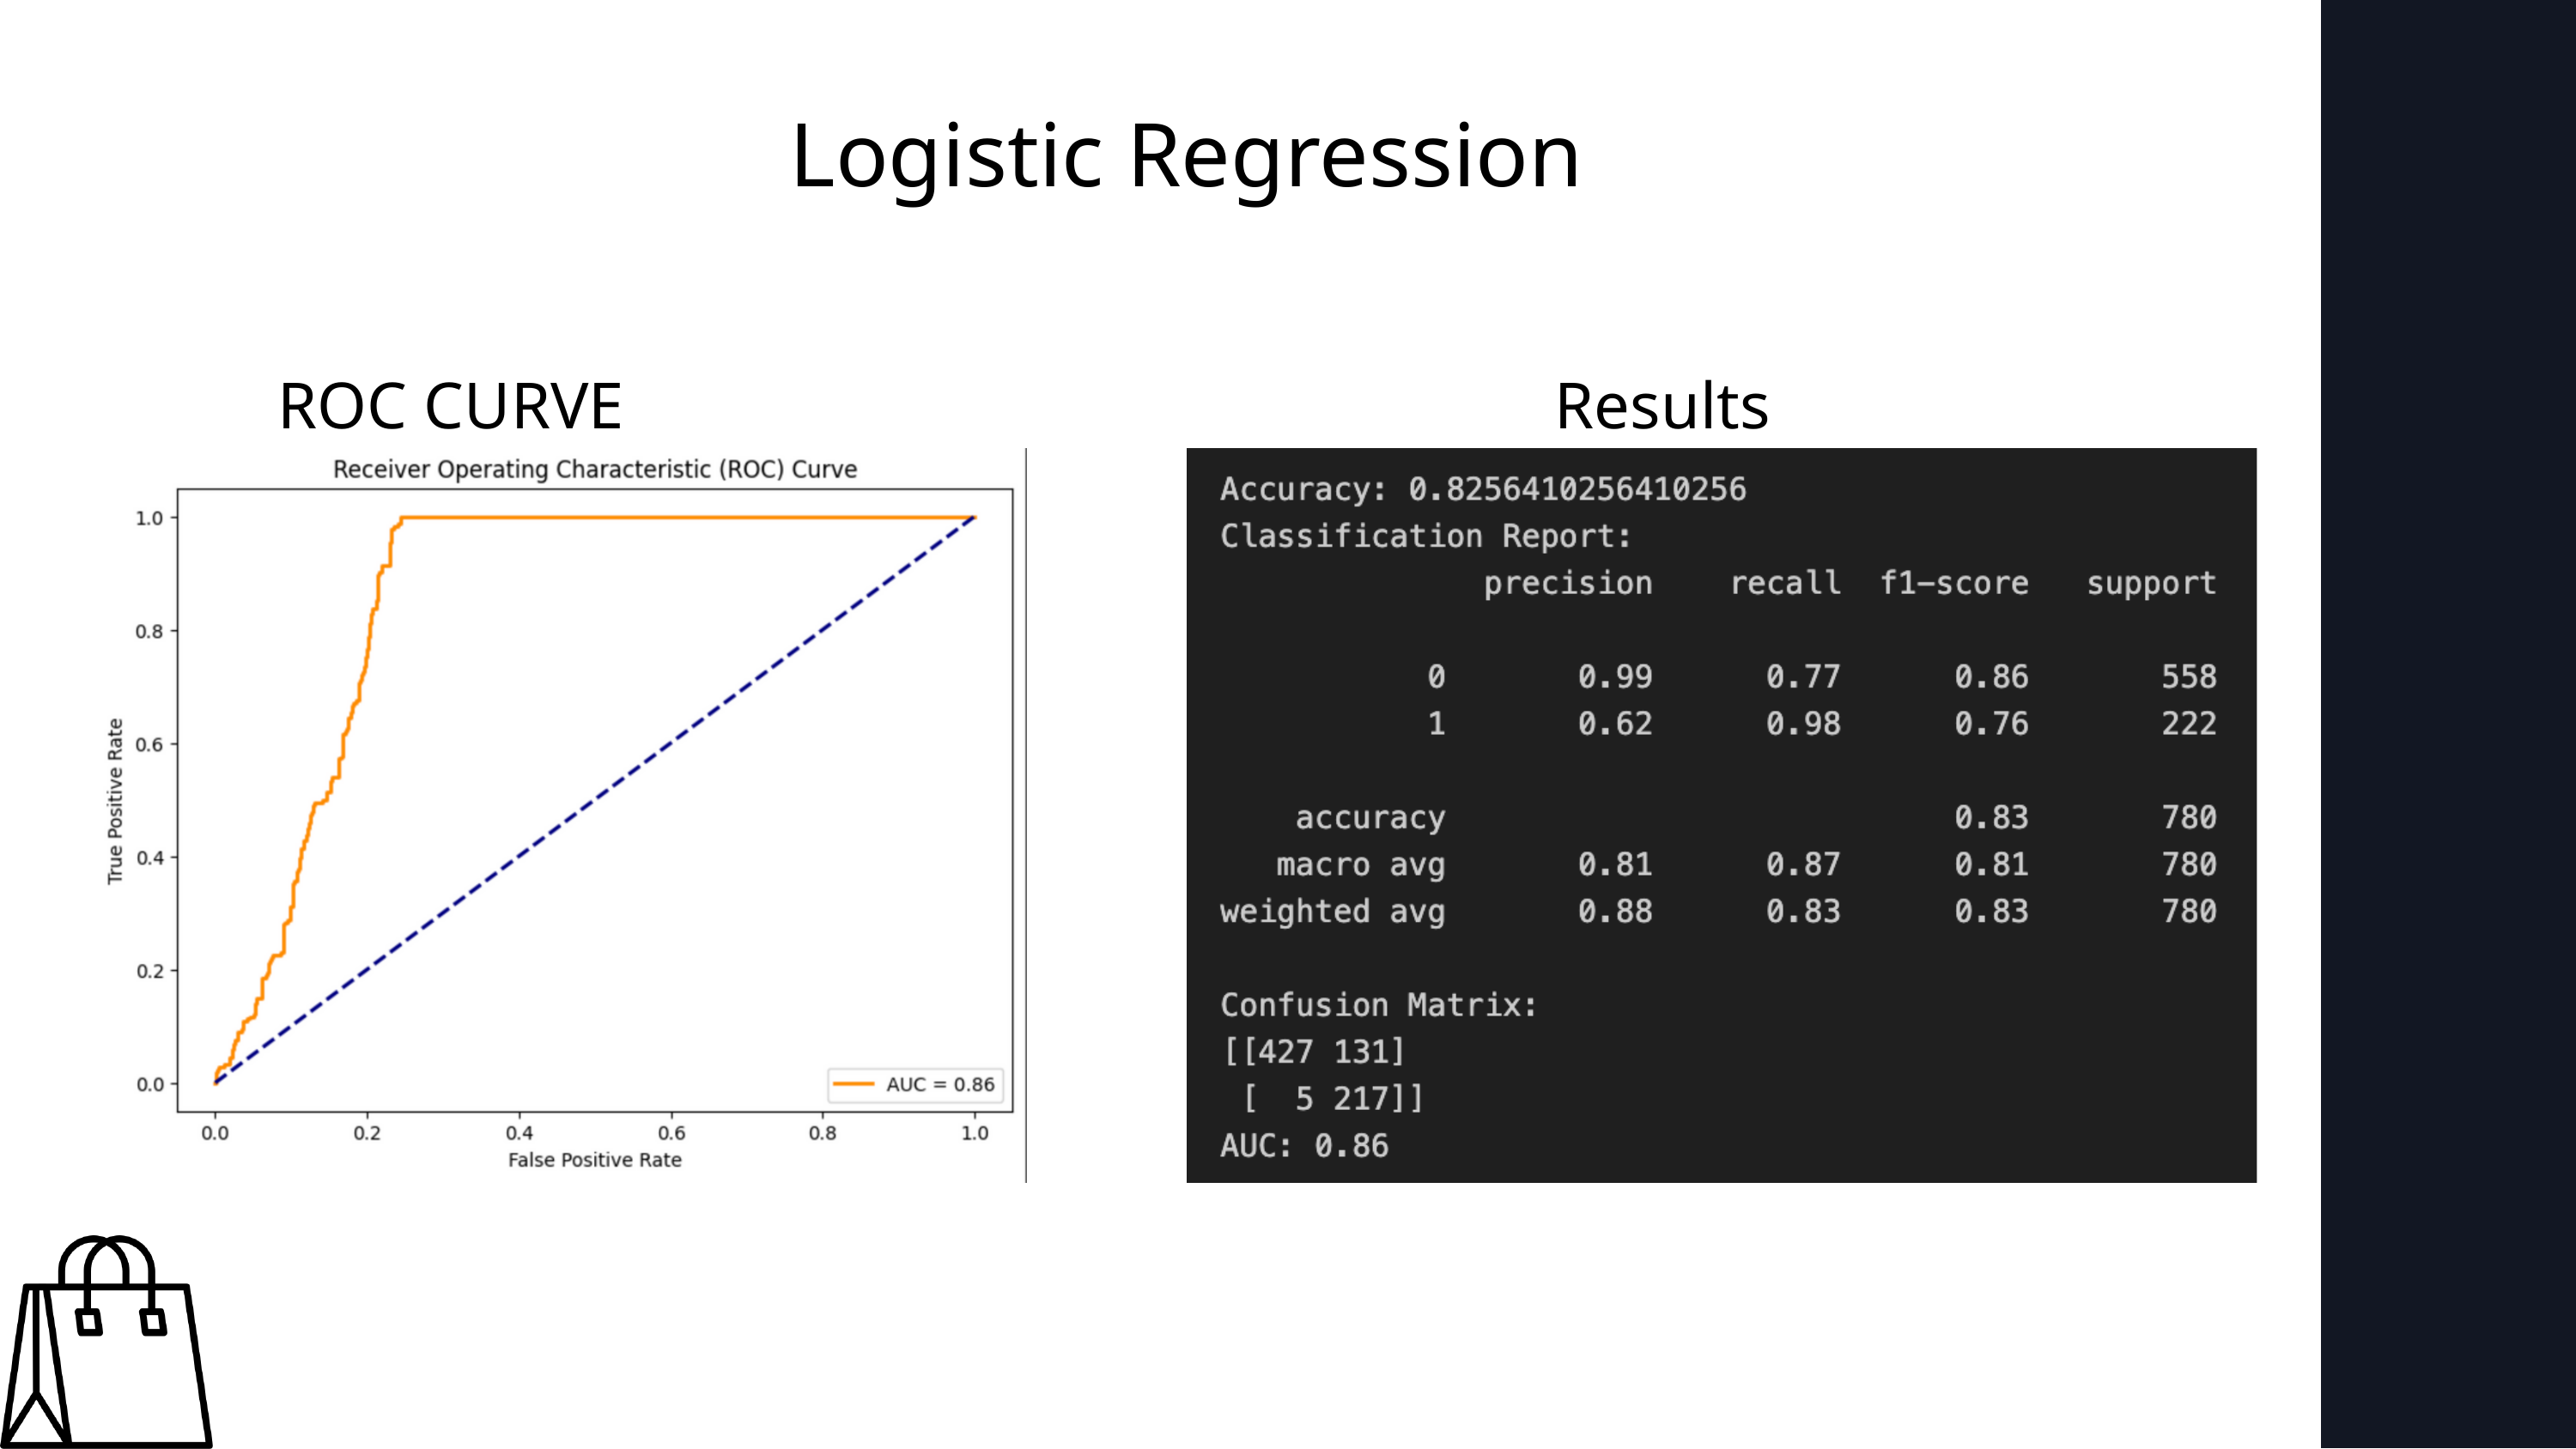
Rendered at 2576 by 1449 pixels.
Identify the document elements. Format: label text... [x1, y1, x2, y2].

text_box [0, 1235, 213, 1449]
text_box [1187, 448, 2257, 1183]
text_box ROC CURVE [268, 352, 651, 442]
text_box Results [1365, 352, 1960, 442]
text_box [2320, 0, 2576, 1449]
text_box Logistic Regression [780, 81, 1594, 204]
text_box [96, 448, 1027, 1183]
